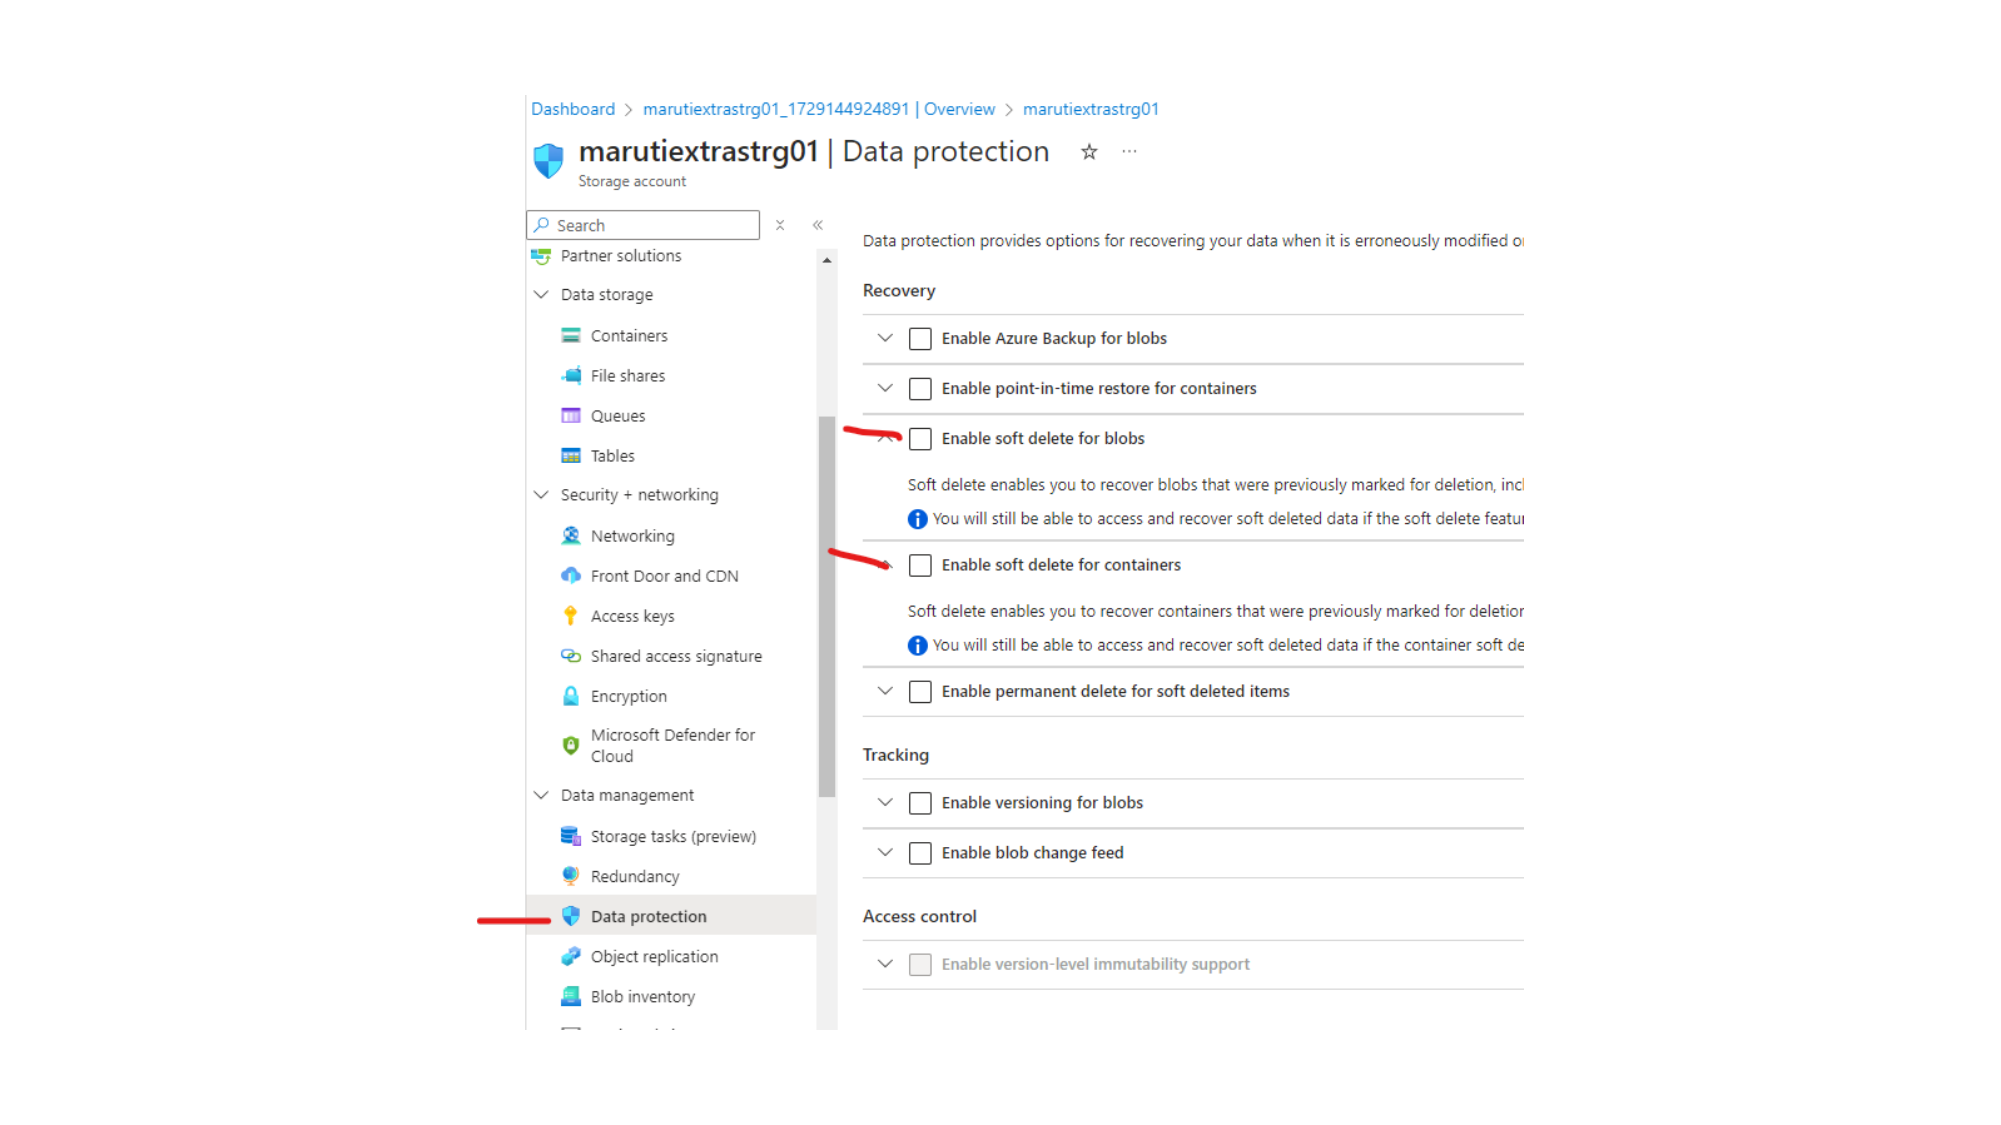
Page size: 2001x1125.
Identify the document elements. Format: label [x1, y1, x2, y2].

picture [476, 95, 1524, 1030]
